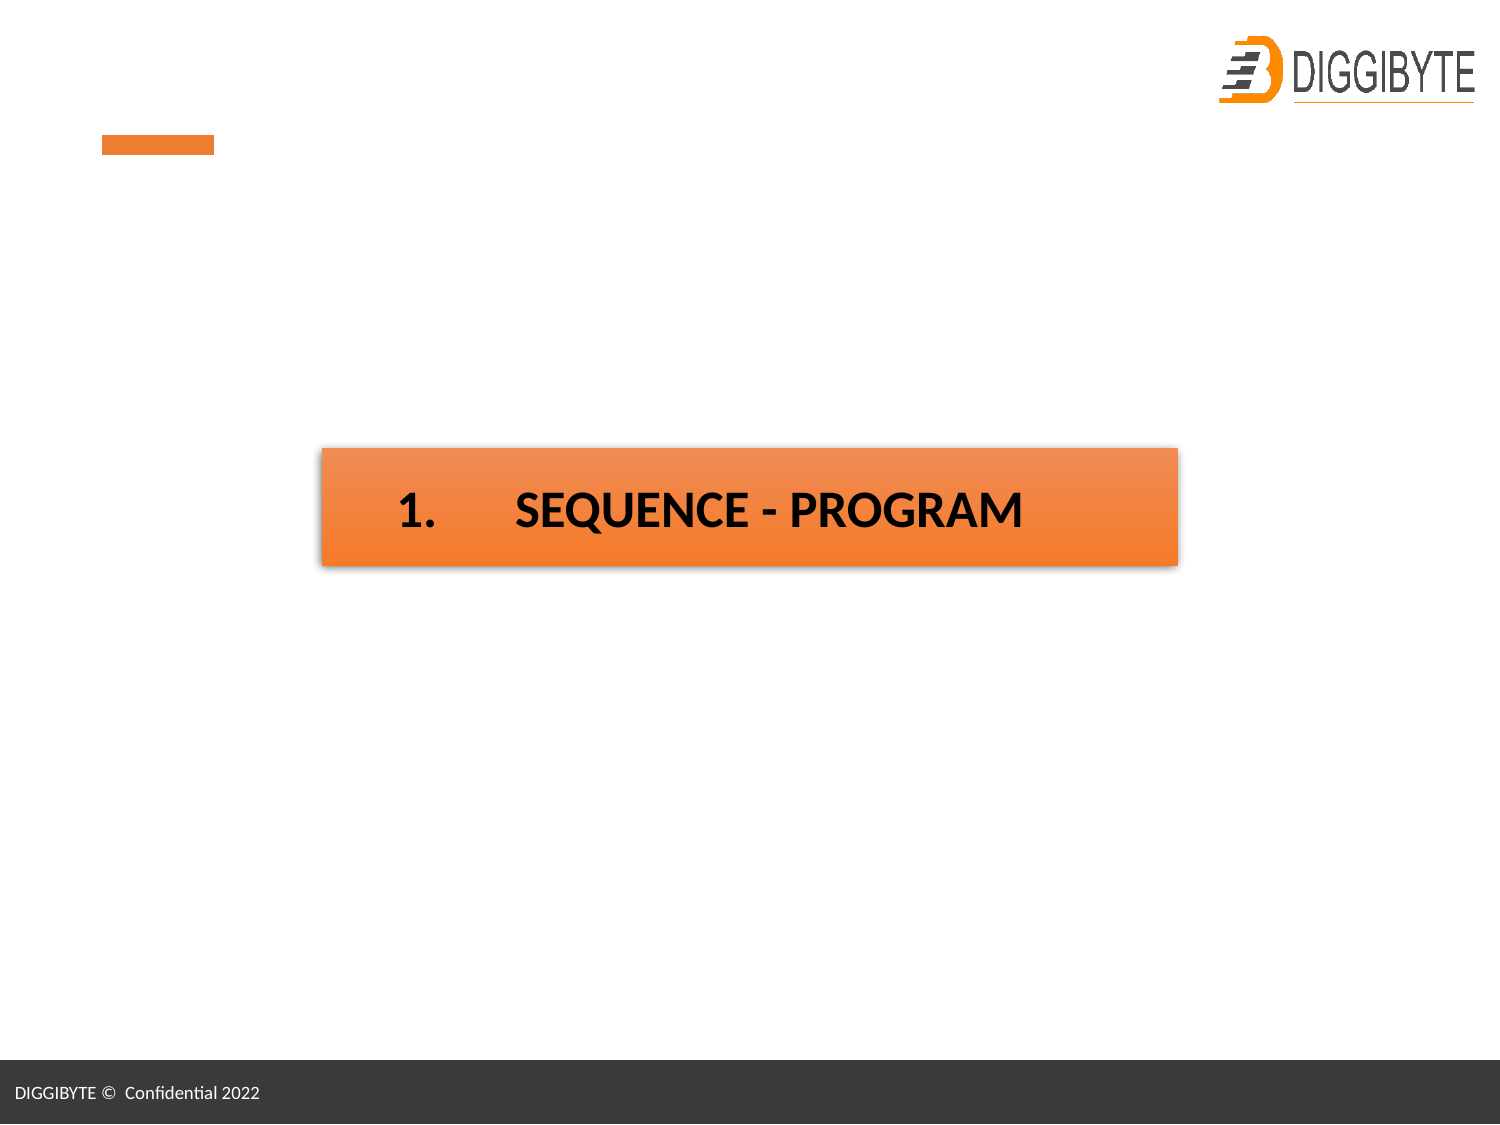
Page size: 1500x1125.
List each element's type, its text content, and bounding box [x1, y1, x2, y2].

text_box 1. SEQUENCE - PROGRAM [322, 448, 1178, 566]
picture [1195, 0, 1490, 180]
